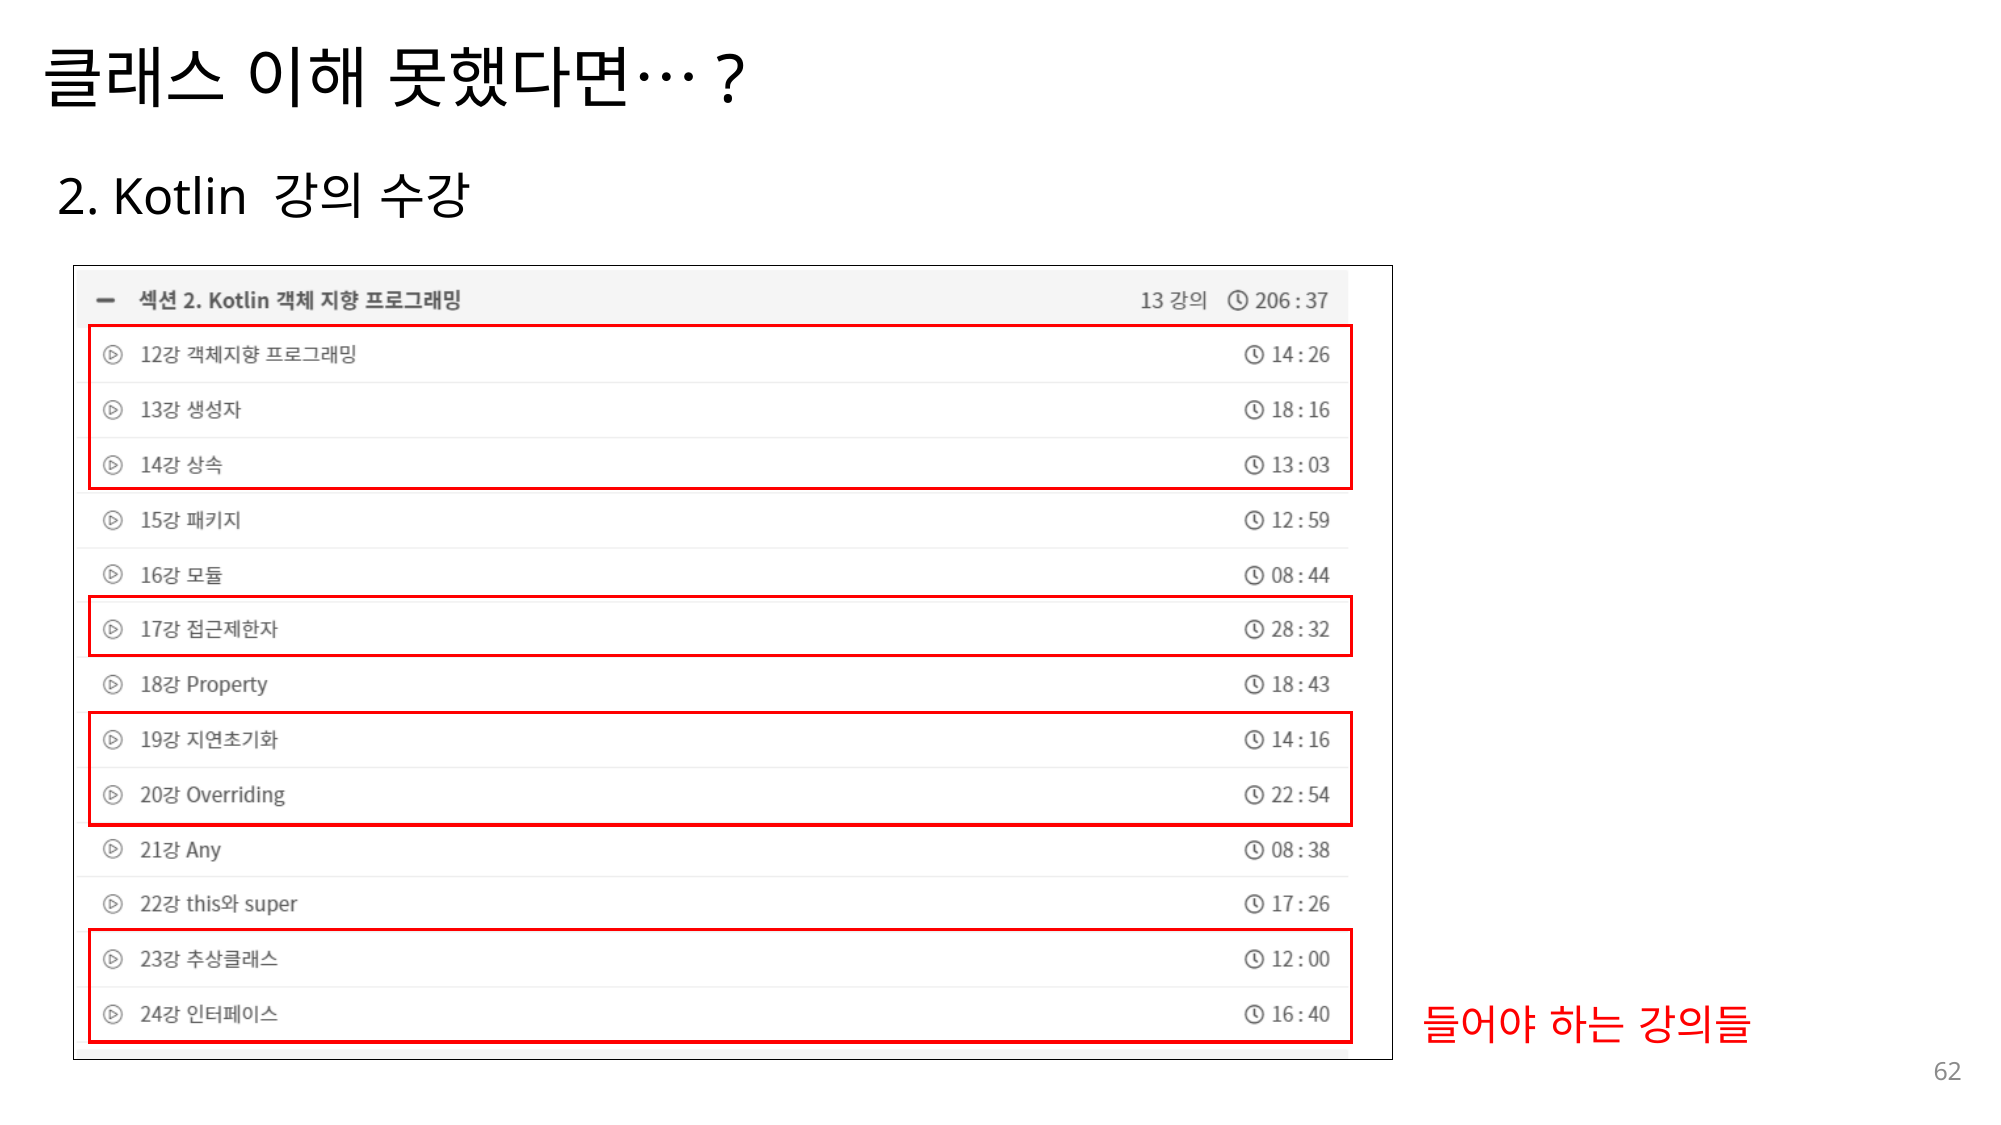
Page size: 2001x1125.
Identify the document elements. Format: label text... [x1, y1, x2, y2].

text_box 클래스 이해 못했다면…? [28, 28, 761, 124]
slide_number 62 [1527, 1042, 1978, 1103]
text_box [73, 265, 1767, 1060]
text_box 2. Kotlin 강의 수강 [42, 157, 487, 233]
